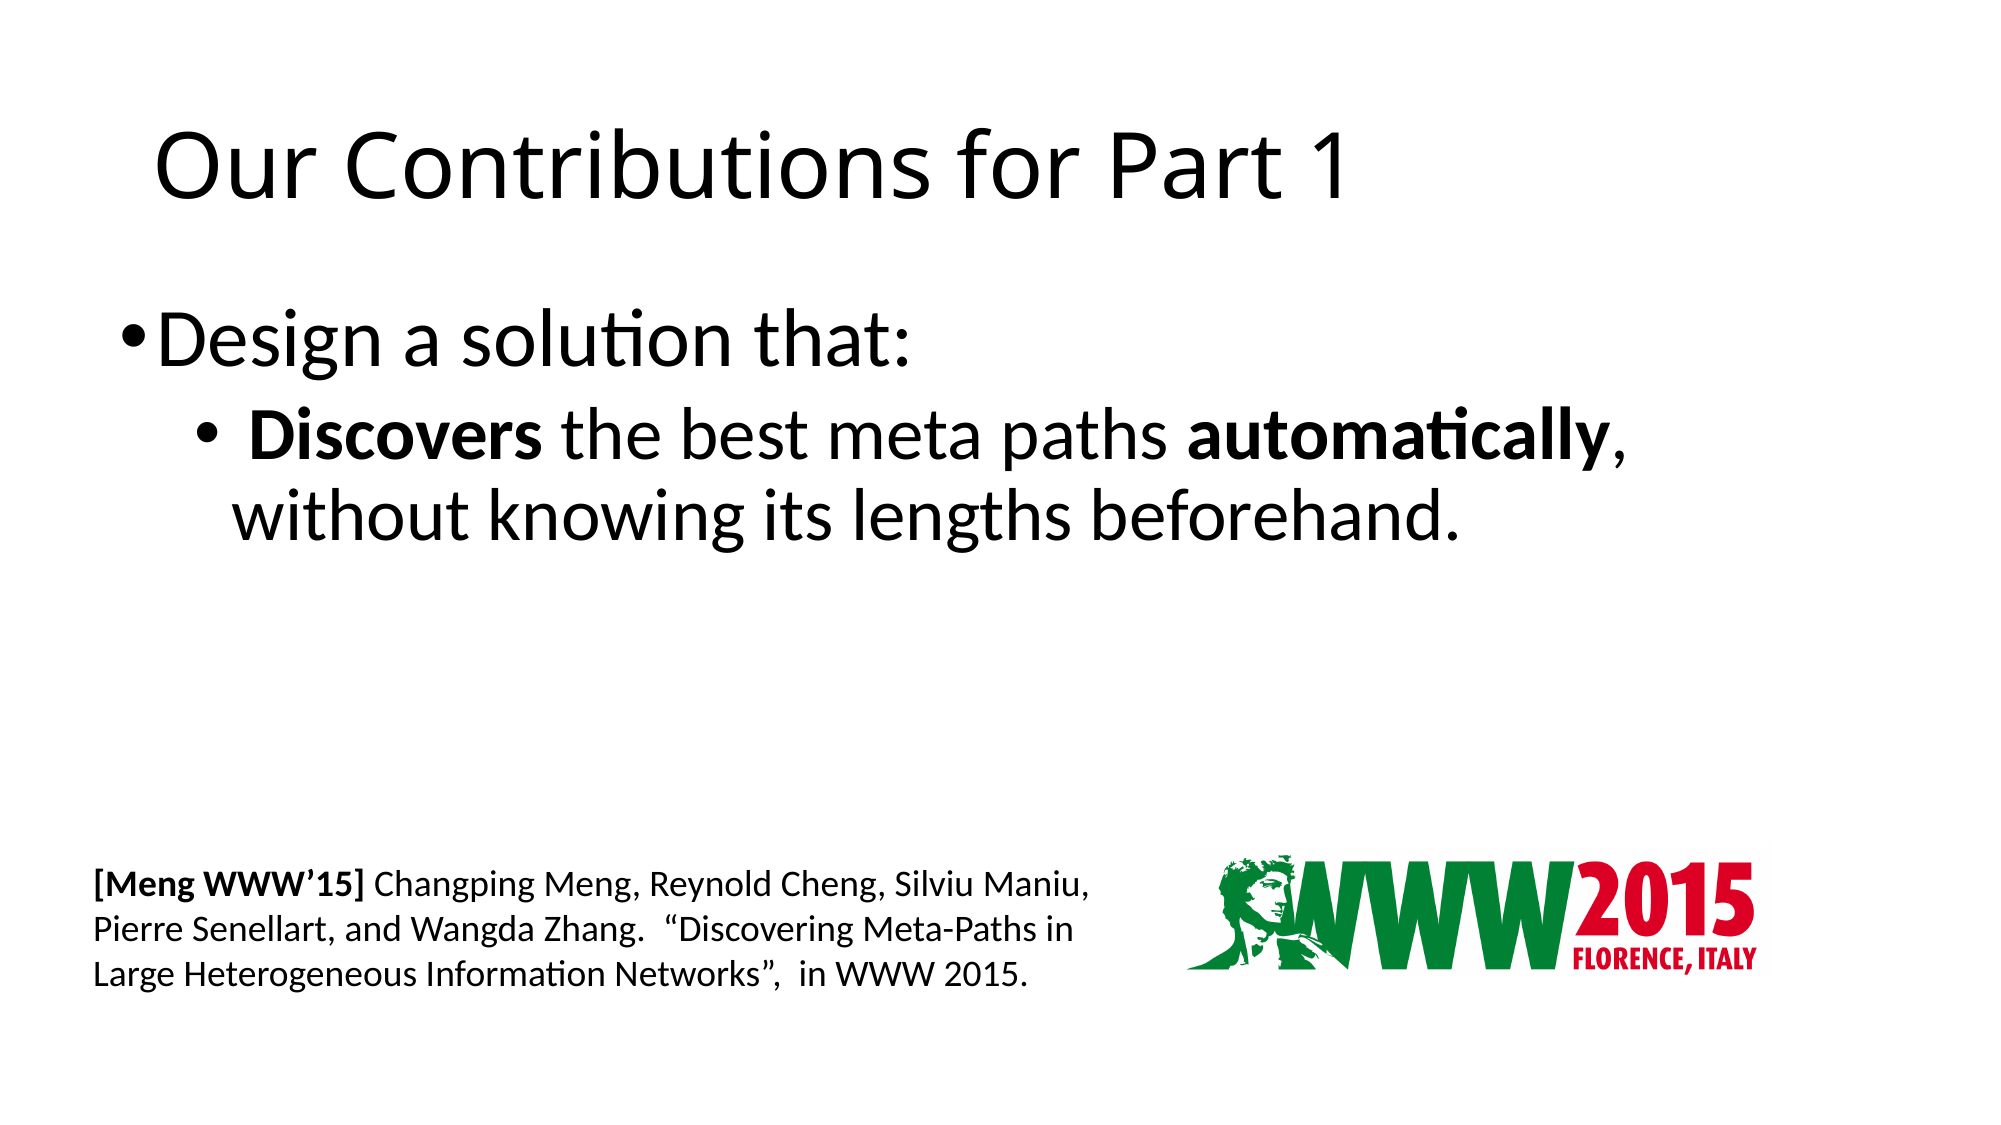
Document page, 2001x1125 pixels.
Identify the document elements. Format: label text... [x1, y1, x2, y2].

picture [1182, 842, 1771, 978]
text_box [Meng WWW’15] Changping Meng, Reynold Cheng, Silviu Maniu, Pierre Senellart, and Wangda Zhang. “Discovering Meta-Paths in Large Heterogeneous Information Networks”, in WWW 2015. [78, 851, 1163, 1001]
list Design a solution that: Discovers the best meta paths automatically, without knowing its lengths beforehand. [104, 287, 1789, 988]
title Our Contributions for Part 1 [137, 59, 1863, 278]
